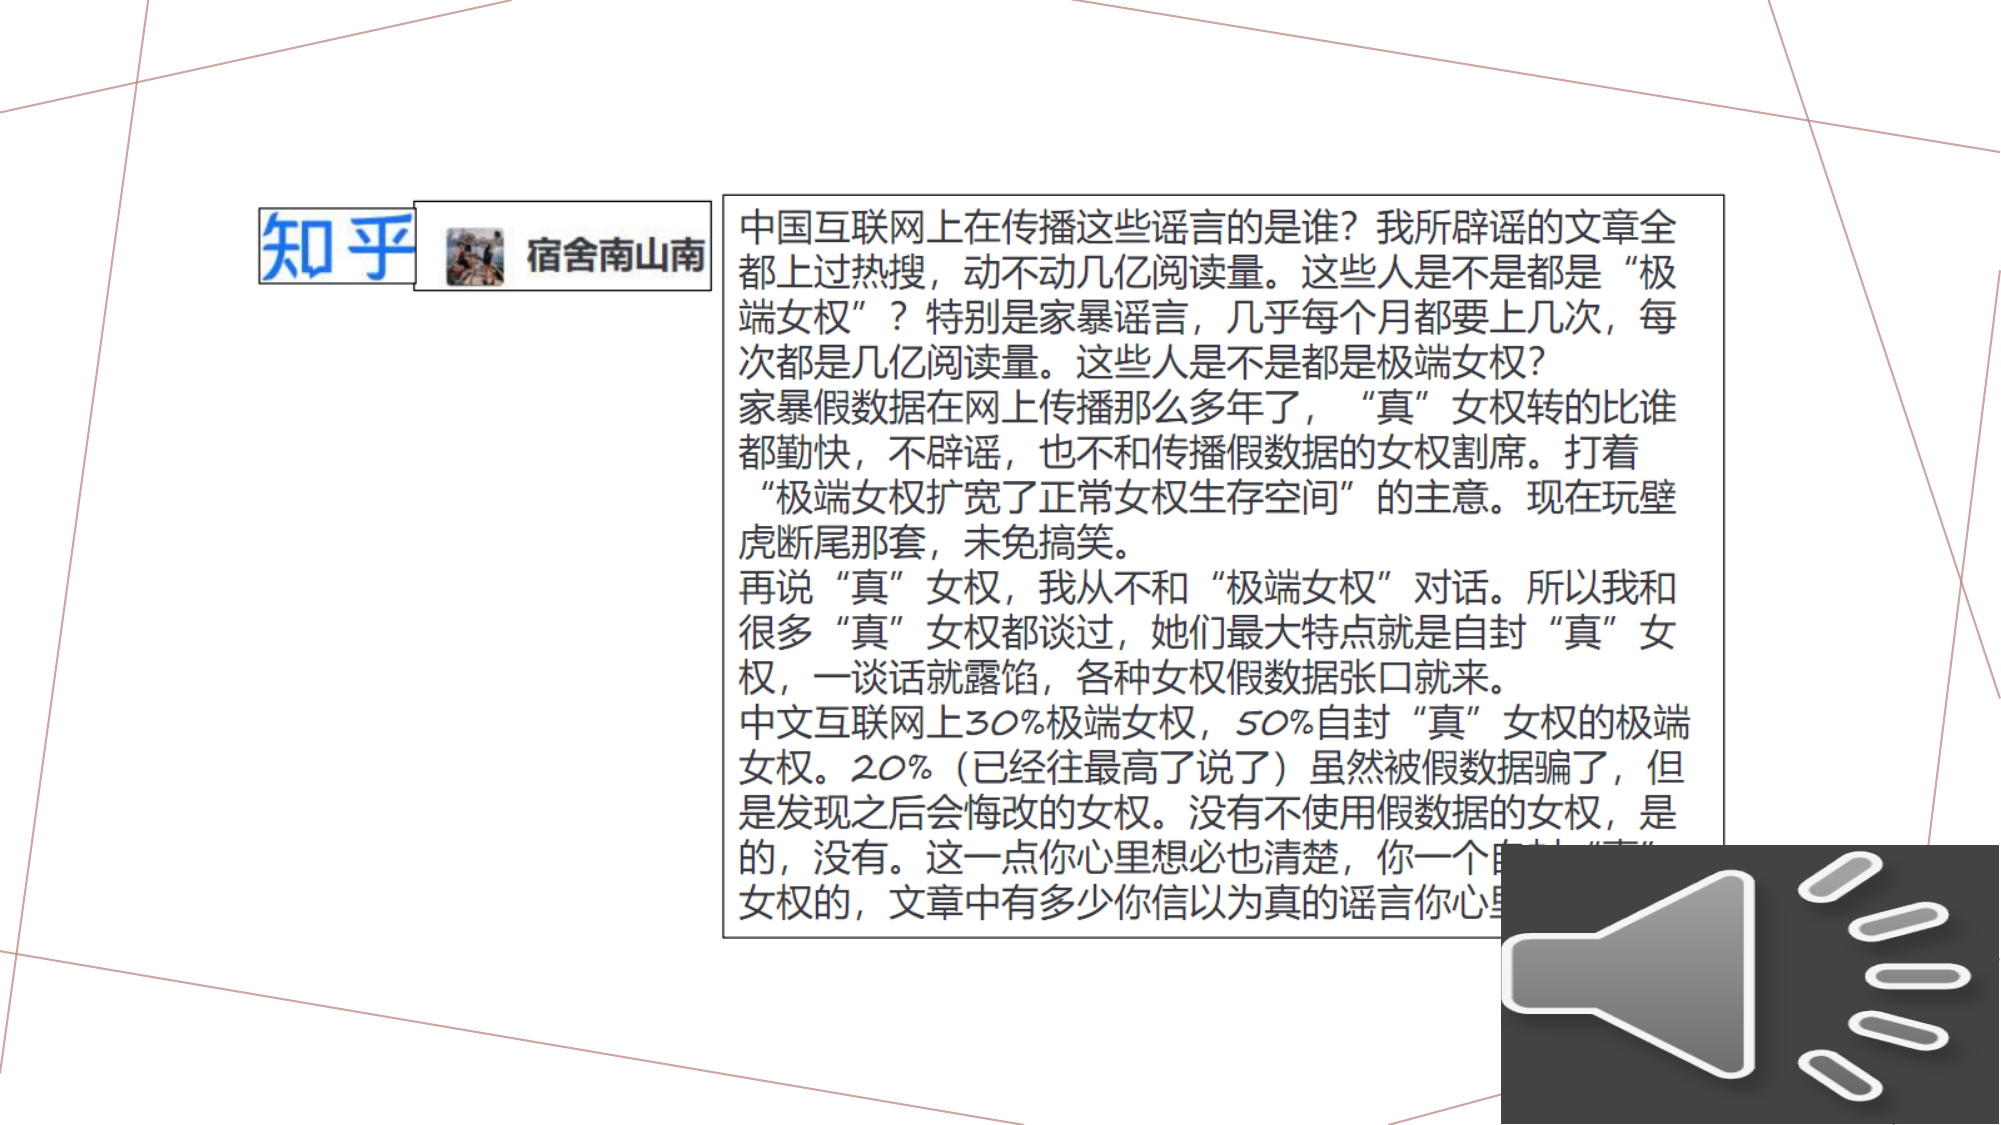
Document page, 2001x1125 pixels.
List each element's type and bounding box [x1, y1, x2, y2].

picture [238, 171, 2000, 1125]
